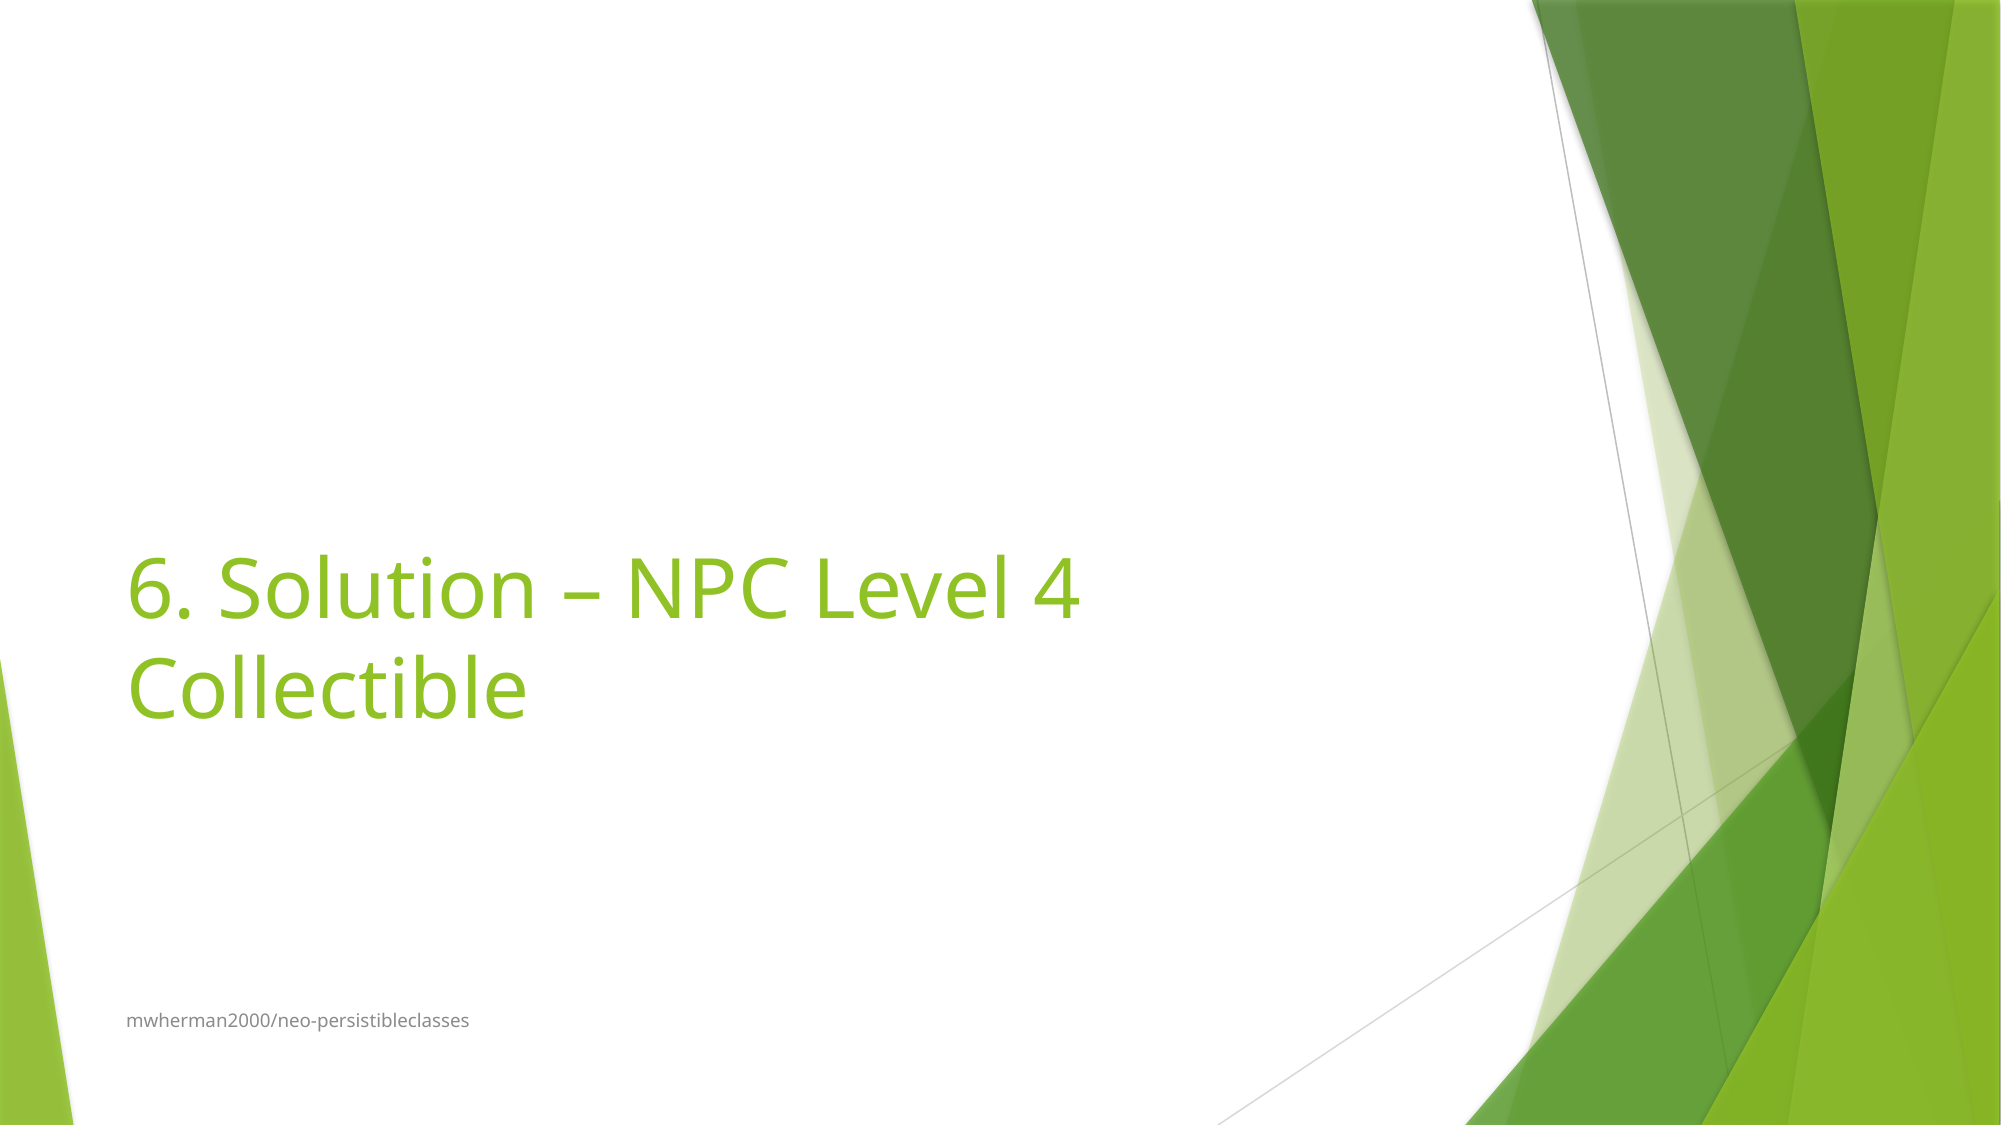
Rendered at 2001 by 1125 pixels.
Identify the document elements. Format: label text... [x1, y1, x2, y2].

title 6. Solution – NPC Level 4 Collectible [111, 443, 1522, 743]
footer mwherman2000/neo-persistibleclasses [111, 991, 1145, 1051]
